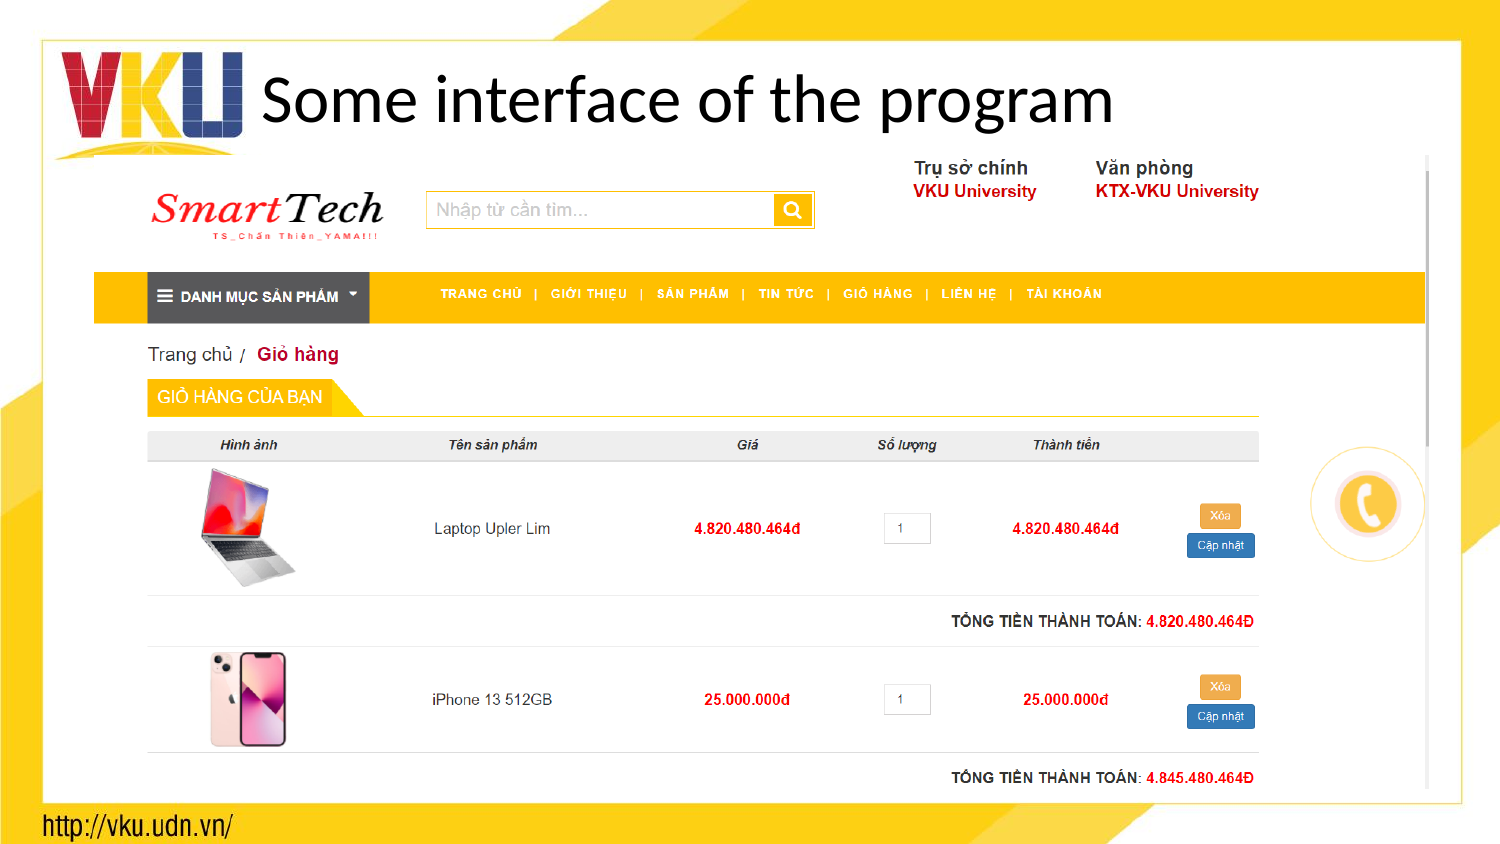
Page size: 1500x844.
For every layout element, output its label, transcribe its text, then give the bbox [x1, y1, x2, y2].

picture [0, 0, 1500, 844]
title Some interface of the program [250, 44, 1397, 154]
